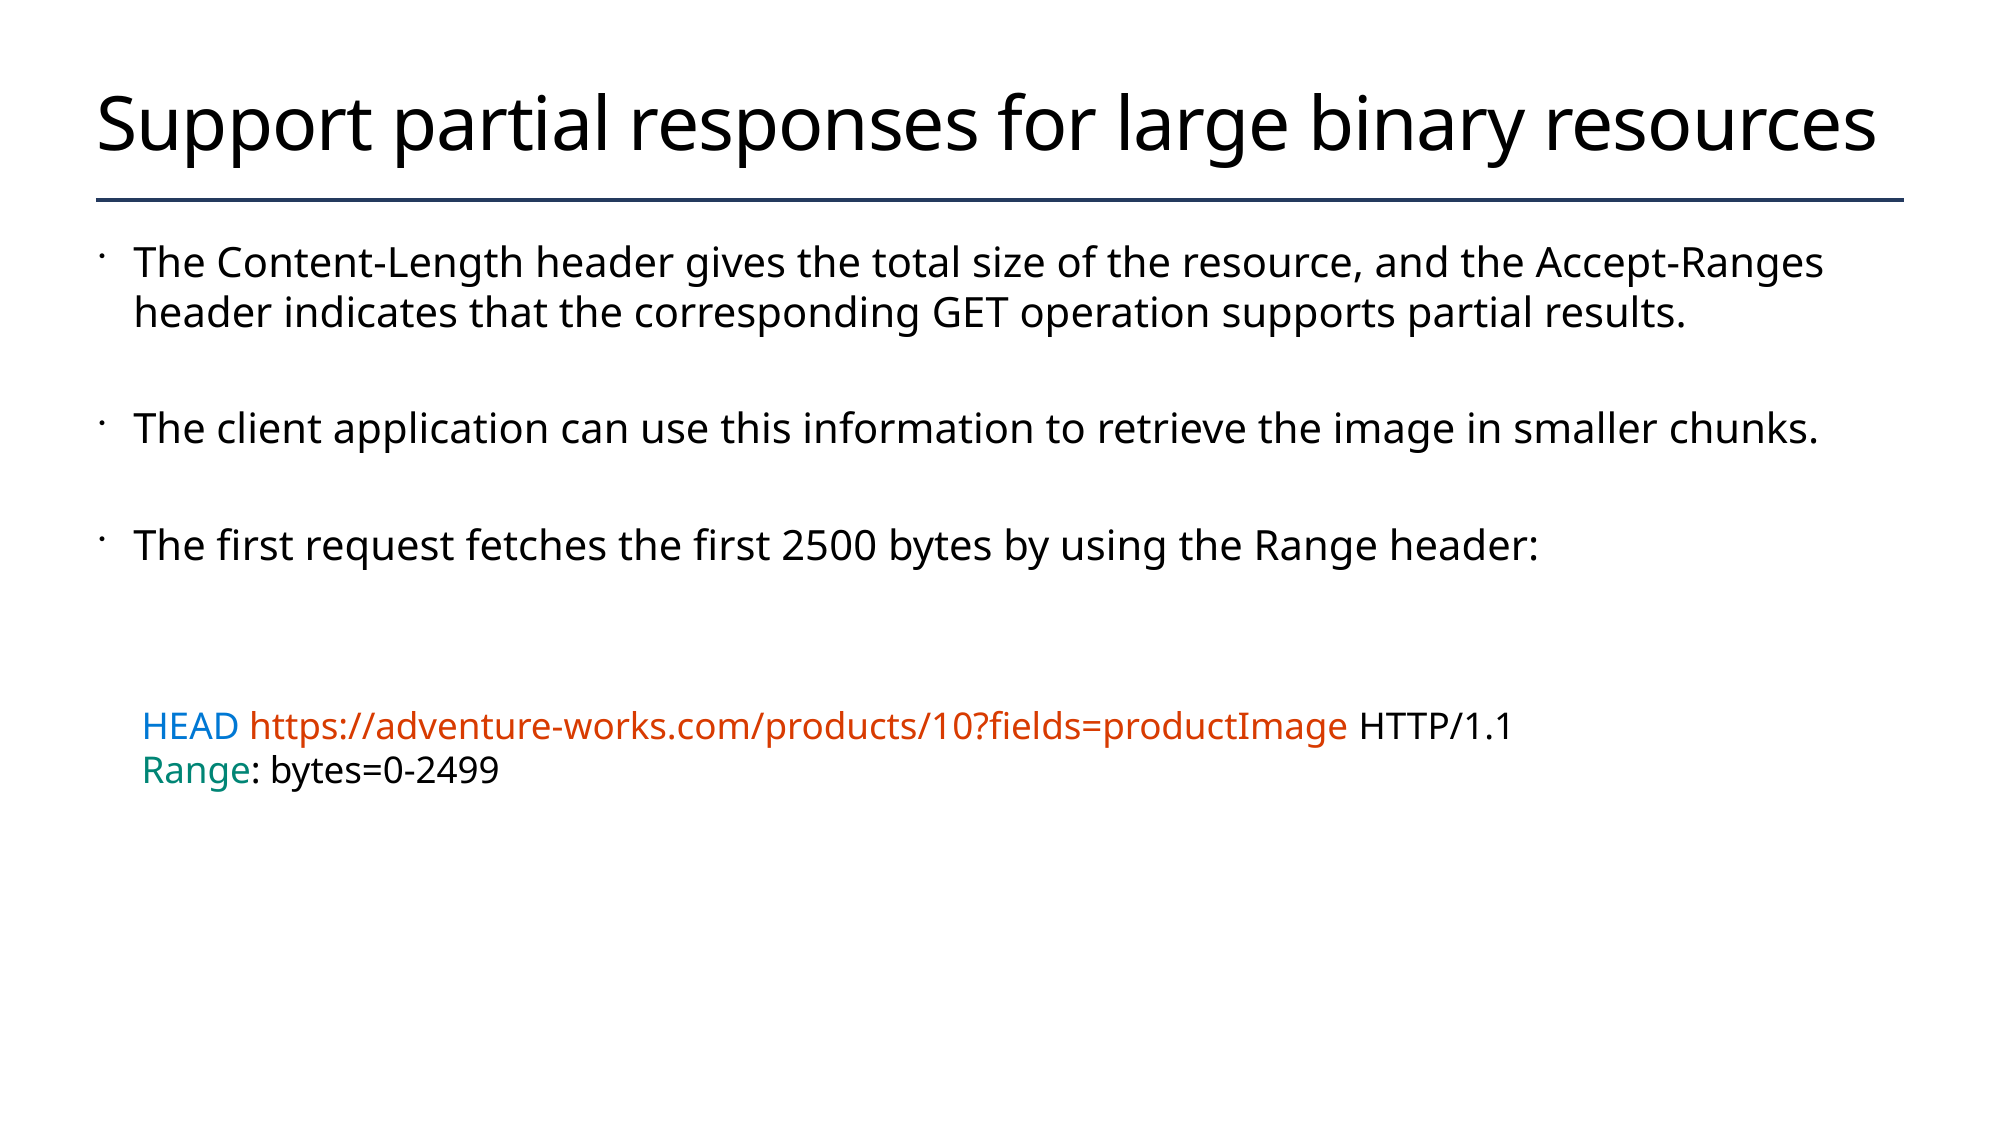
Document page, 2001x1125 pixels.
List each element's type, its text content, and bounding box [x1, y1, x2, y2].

text_box HEAD https://adventure-works.com/products/10?fields=productImage HTTP/1.1 Range: bytes=0-2499 [126, 695, 1670, 799]
list The Content-Length header gives the total size of the resource, and the Accept-Ranges header indicates that the corresponding GET operation supports partial results. The client application can use this information to retrieve the image in smaller chunks. The first request fetches the first 2500 bytes by using the Range header: [95, 235, 1904, 579]
title Support partial responses for large binary resources [96, 75, 1904, 166]
